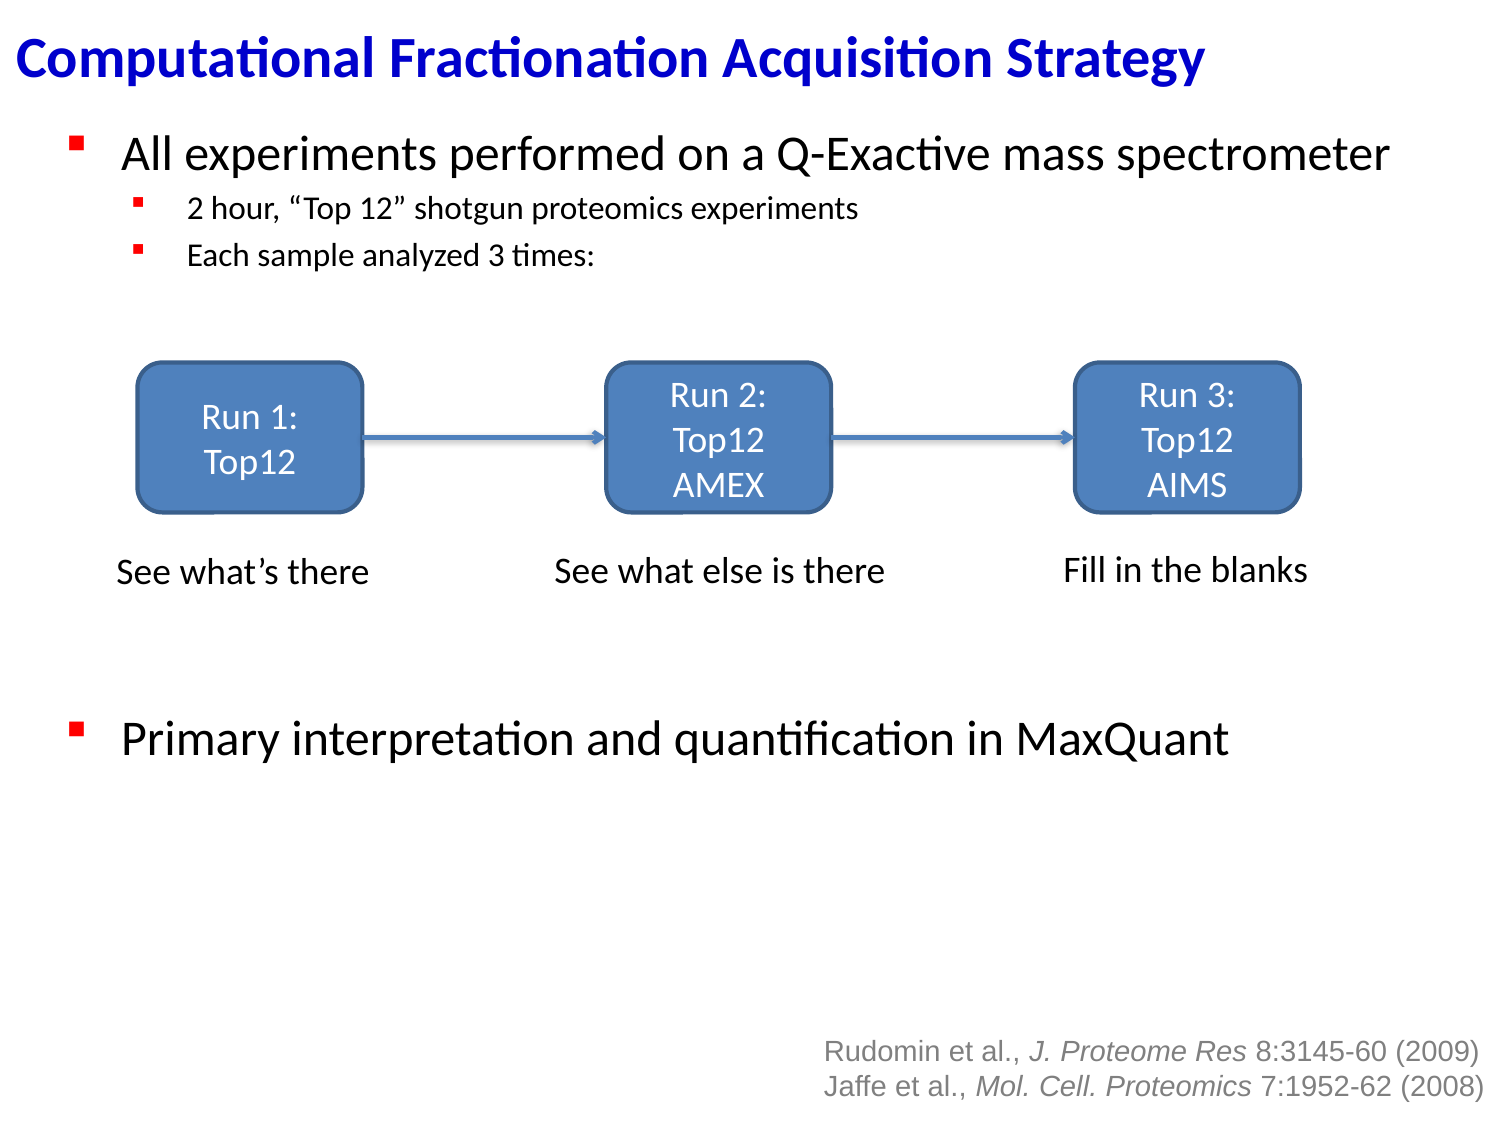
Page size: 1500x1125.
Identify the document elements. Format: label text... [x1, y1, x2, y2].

text_box Run 2: Top12 AMEX [604, 360, 834, 515]
text_box Fill in the blanks [1048, 537, 1324, 598]
text_box See what else is there [539, 538, 901, 599]
text_box See what’s there [101, 539, 385, 600]
text_box Computational Fractionation Acquisition Strategy [1, 0, 1464, 113]
text_box Run 1: Top12 [135, 360, 365, 515]
text_box Primary interpretation and quantification in MaxQuant [49, 697, 1463, 775]
text_box All experiments performed on a Q-Exactive mass spectrometer 2 hour, “Top 12” shotgun proteomics experiments Each sample analyzed 3 times: [49, 112, 1463, 313]
text_box Run 3: Top12 AIMS [1072, 360, 1303, 515]
text_box Rudomin et al., J. Proteome Res 8:3145-60 (2009) Jaffe et al., Mol. Cell. Proteomics 7:1952-62 (2008) [809, 1024, 1500, 1110]
